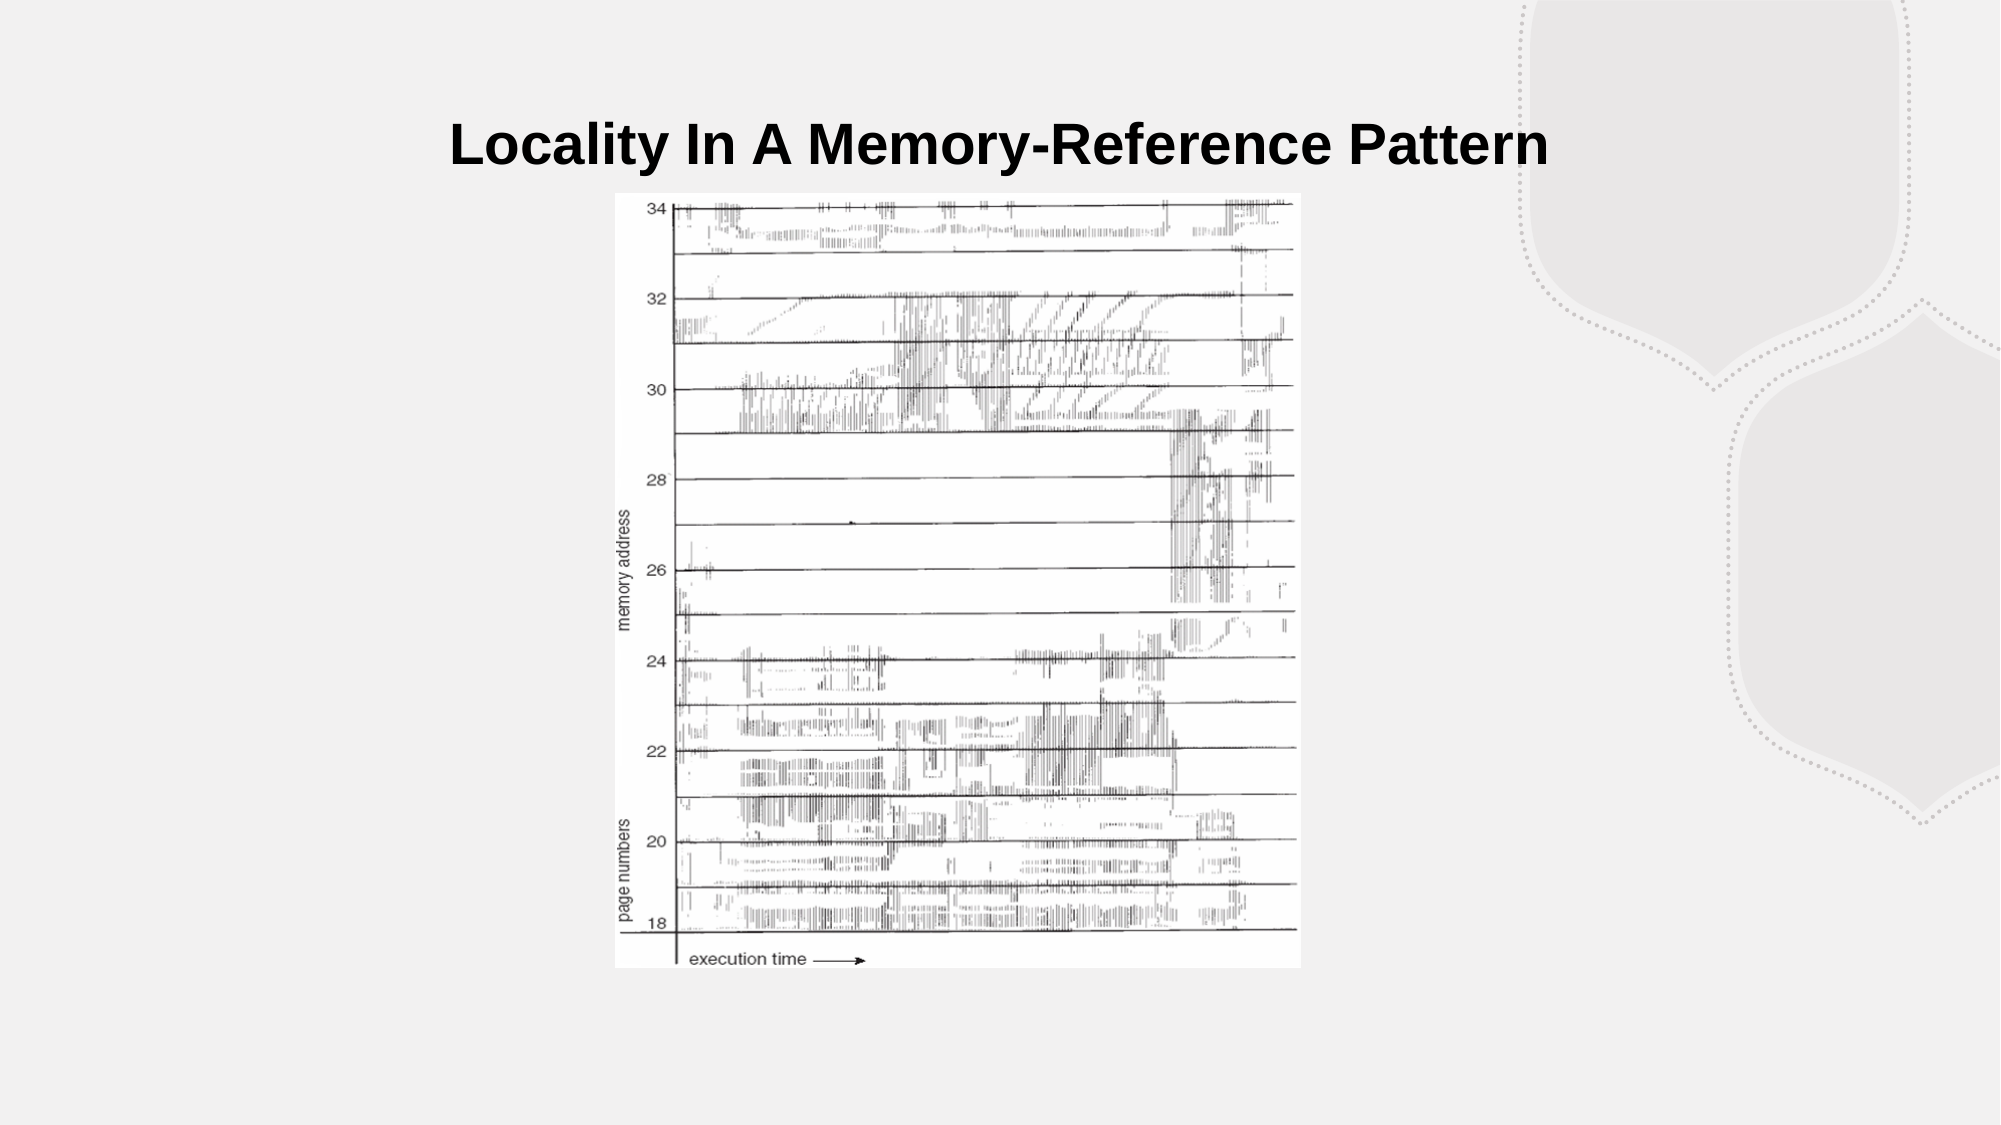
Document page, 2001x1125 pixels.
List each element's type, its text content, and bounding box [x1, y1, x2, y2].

picture [615, 193, 1301, 968]
text_box Locality In A Memory-Reference Pattern [362, 47, 1638, 236]
